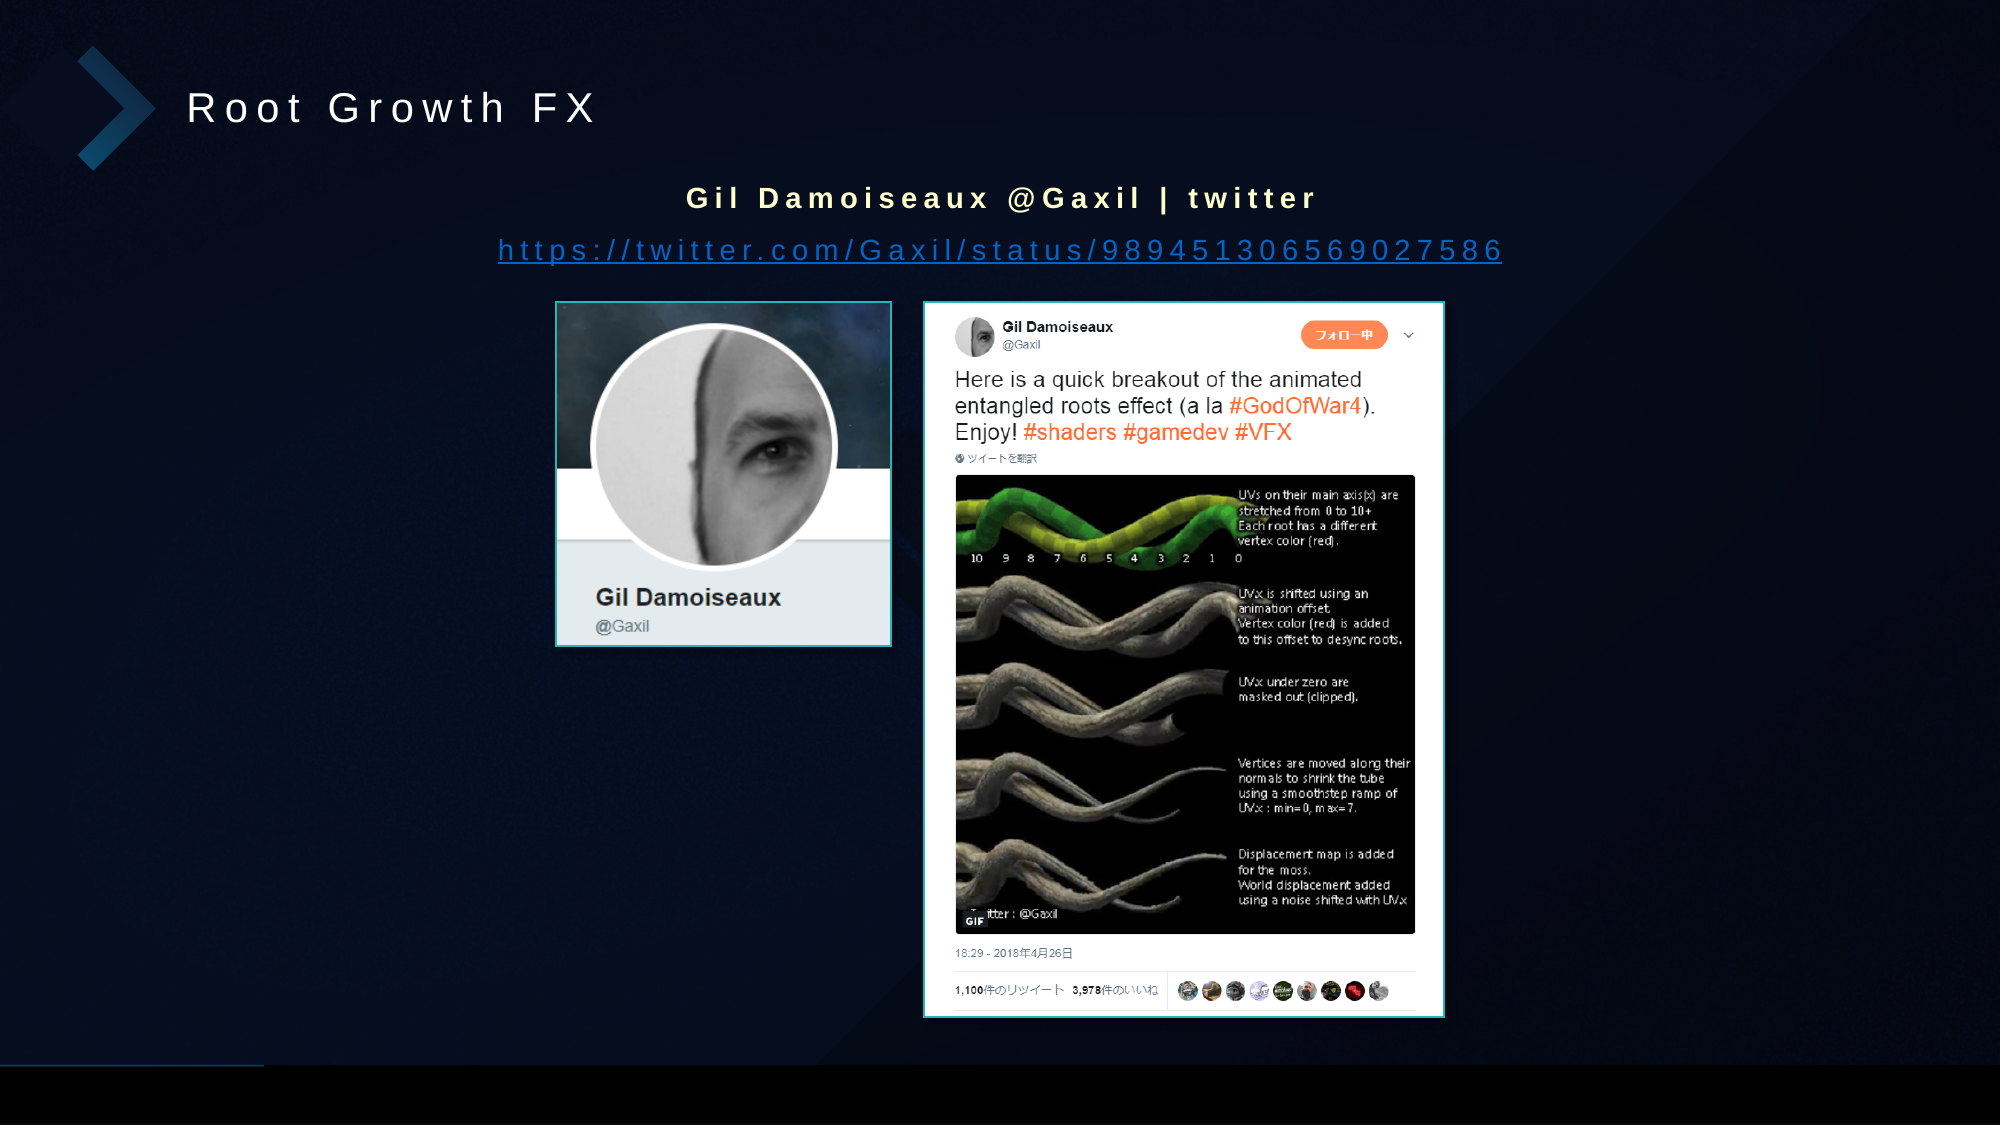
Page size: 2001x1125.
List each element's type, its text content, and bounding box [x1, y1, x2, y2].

text_box [0, 1064, 265, 1068]
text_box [556, 302, 1444, 1016]
text_box Gil Damoiseaux @Gaxil | twitter https://twitter.com/Gaxil/status/989451306569027586 [288, 125, 1712, 303]
picture [0, 0, 2000, 1065]
list Root Growth FX [171, 34, 1462, 185]
